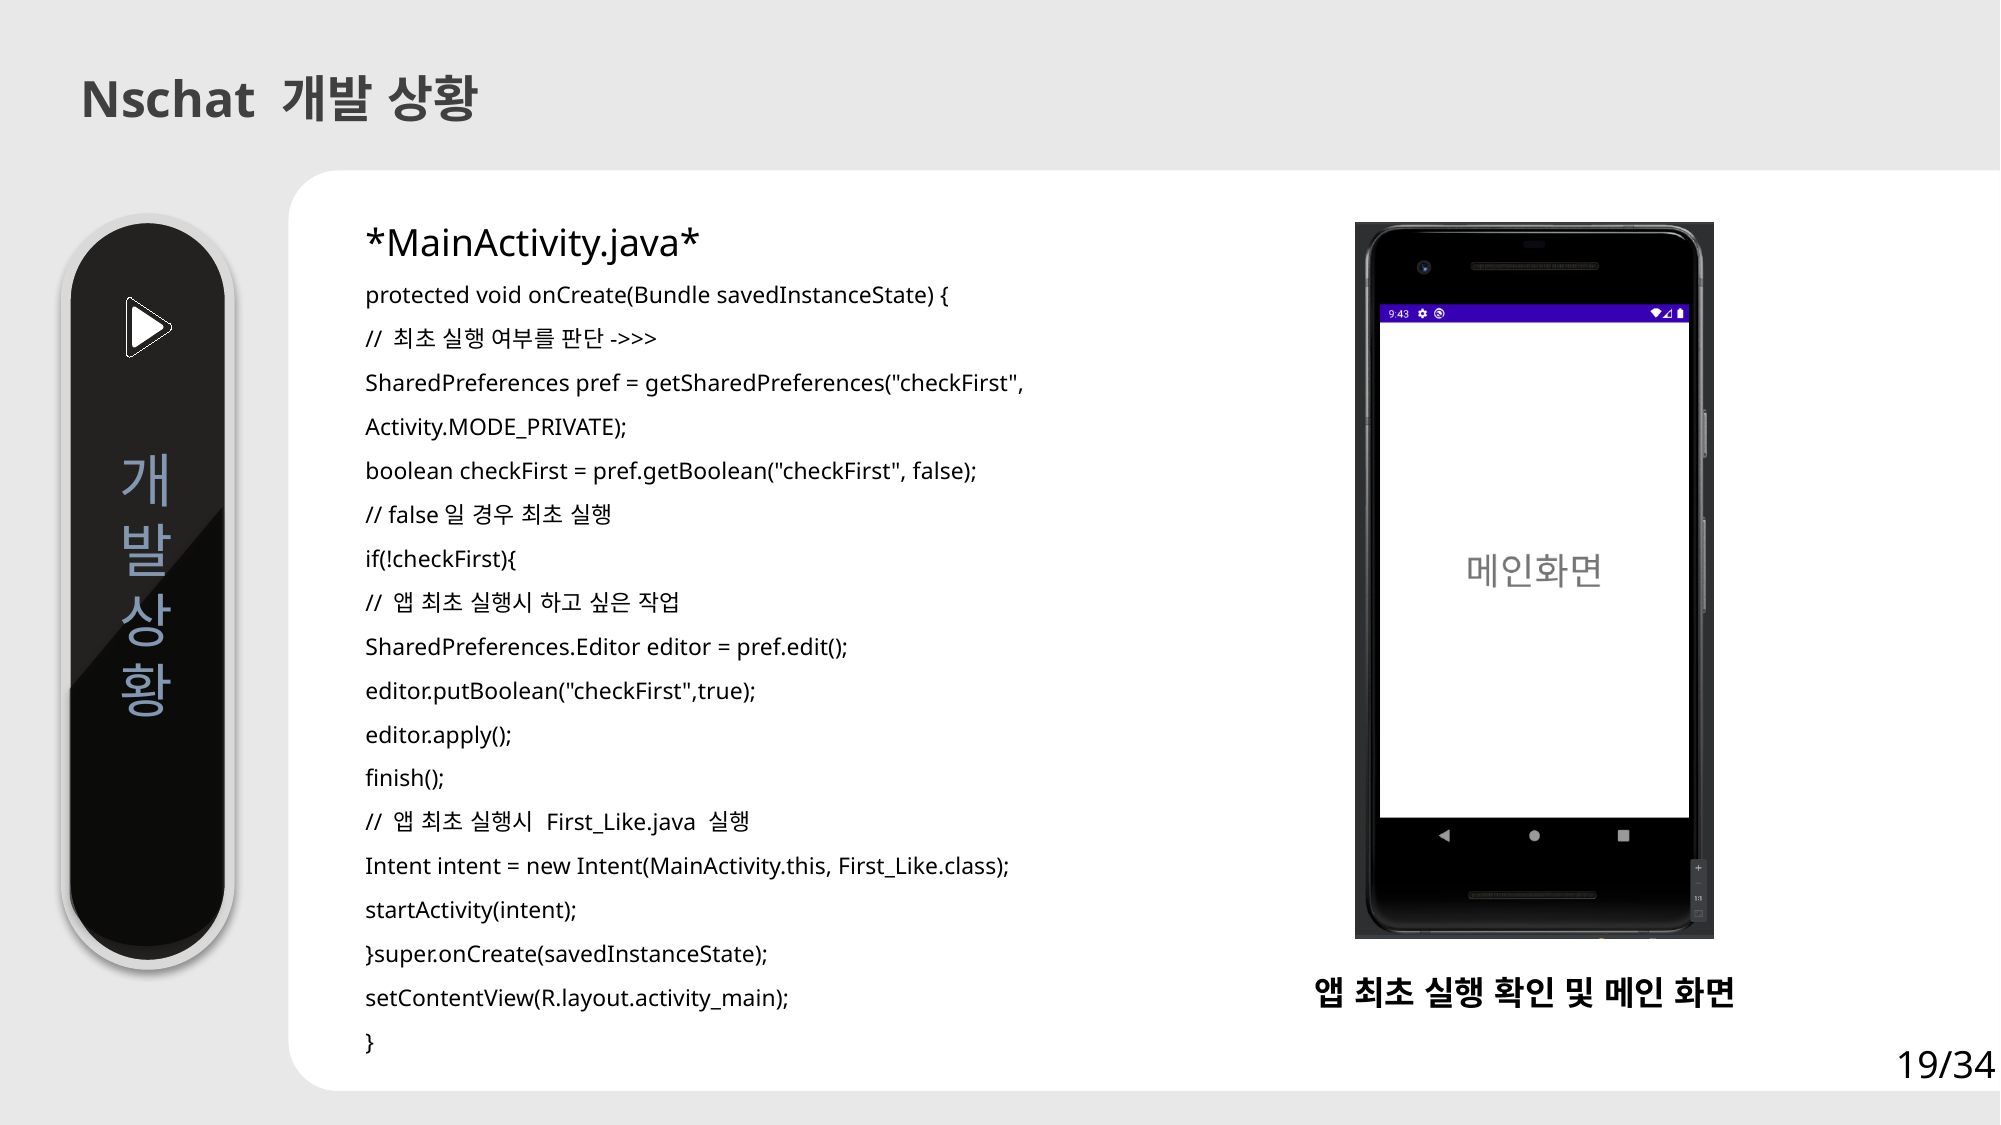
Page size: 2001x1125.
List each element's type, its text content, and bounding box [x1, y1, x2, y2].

picture [1355, 222, 1714, 939]
text_box 앱 최초 실행 확인 및 메인 화면 [1299, 964, 1752, 1020]
text_box [0, 0, 2000, 1125]
text_box Nschat 개발 상황 [65, 30, 506, 136]
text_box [126, 297, 172, 358]
text_box [64, 217, 231, 894]
text_box [68, 871, 224, 948]
text_box 개 발 상 황 [68, 436, 225, 871]
text_box *MainActivity.java* protected void onCreate(Bundle savedInstanceState) { // 최초 실행 여부를 판단->>> SharedPreferences pref = getSharedPreferences("checkFirst", Activity.MODE_PRIVATE); boolean checkFirst = pref.getBoolean("checkFirst", false); // false일 경우 최초 실행 if(!checkFirst){ // 앱 최초 실행시 하고 싶은 작업 SharedPreferences.Editor editor = pref.edit(); editor.putBoolean("checkFirst",true); editor.apply(); finish(); // 앱 최초 실행시 First_Like.java 실행 Intent intent = new Intent(MainActivity.this, First_Like.class); startActivity(intent); }super.onCreate(savedInstanceState); setContentView(R.layout.activity_main); } [350, 184, 1249, 1123]
text_box 19/34 [1881, 1033, 2000, 1094]
text_box [66, 424, 223, 789]
text_box [84, 928, 218, 966]
